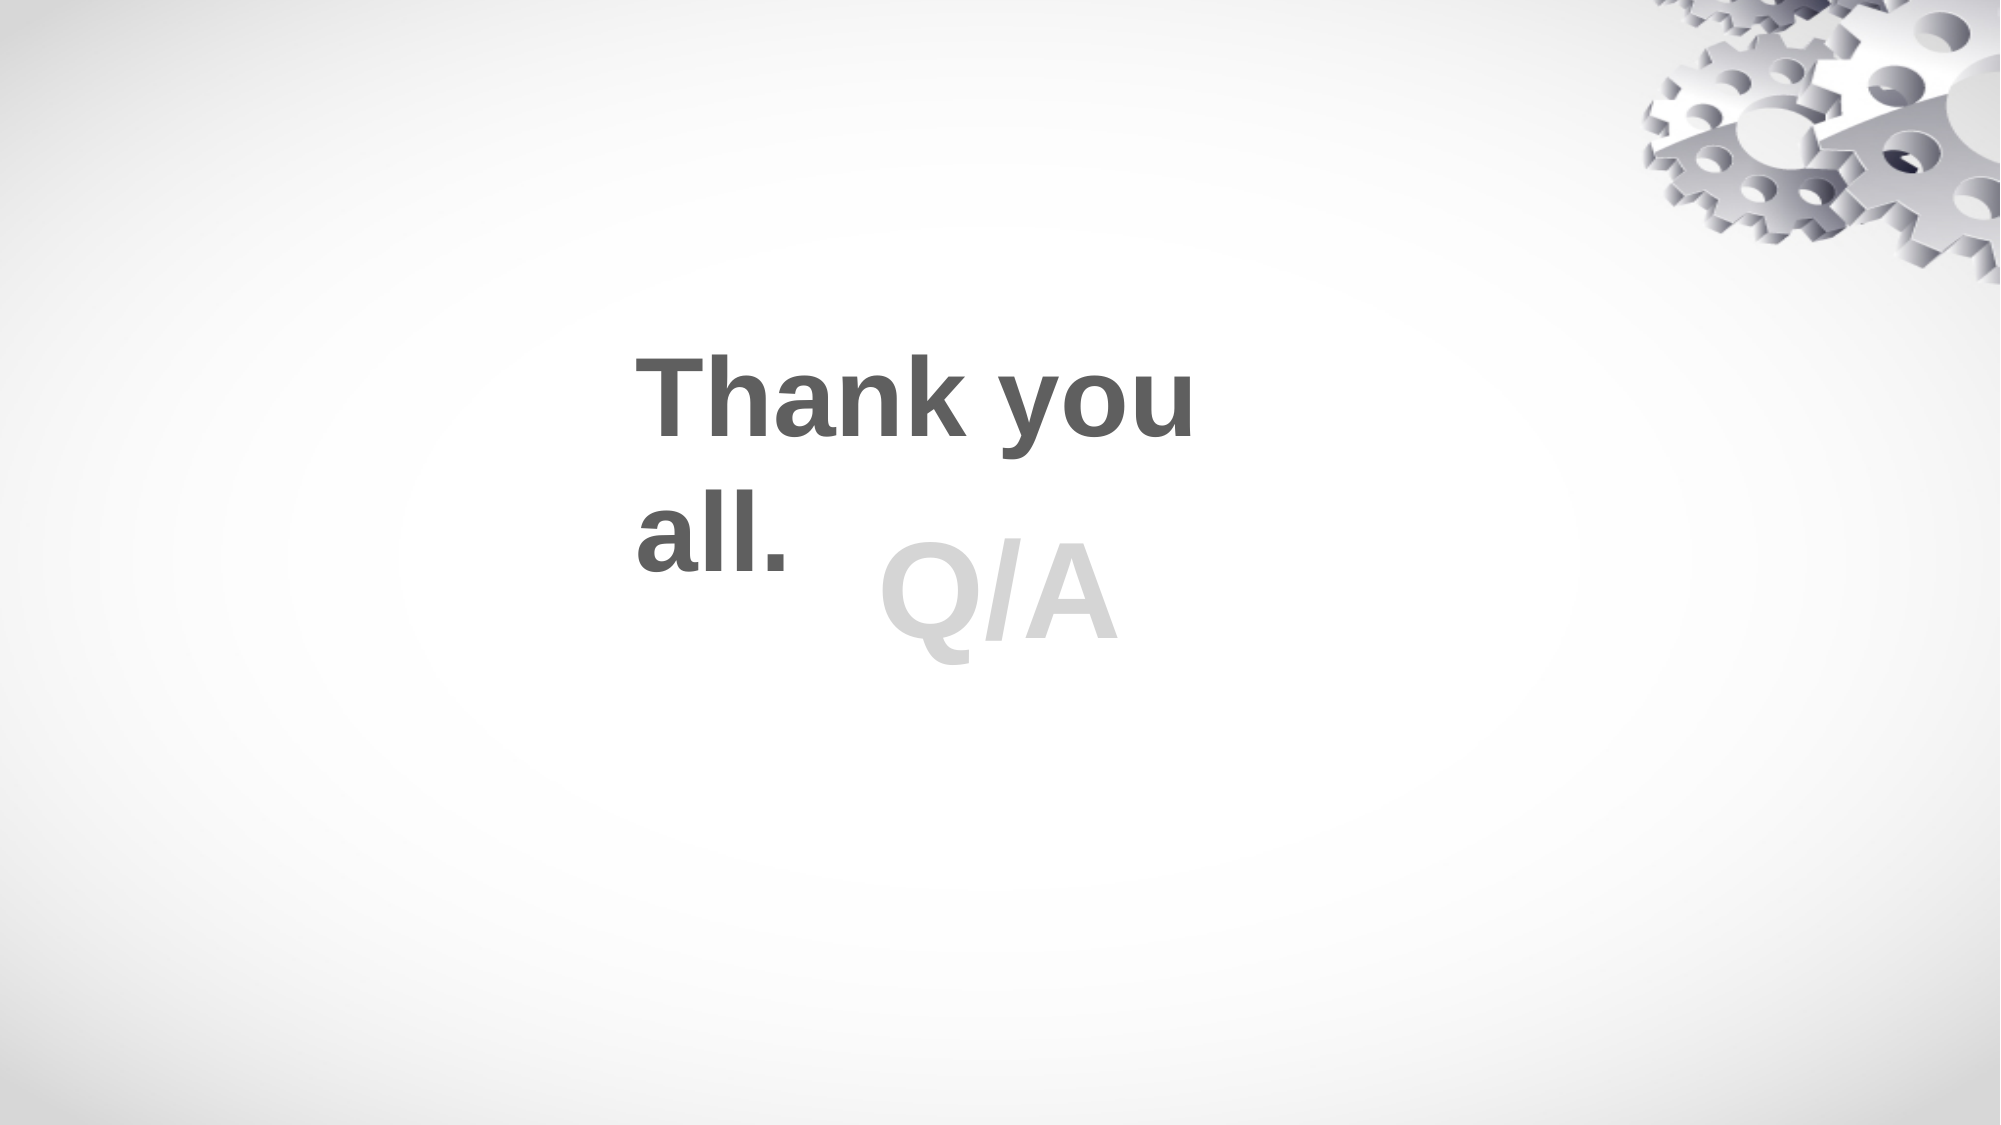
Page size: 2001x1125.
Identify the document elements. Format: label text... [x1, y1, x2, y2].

list Thank you all. [620, 316, 1379, 494]
text_box Q/A [862, 493, 1137, 674]
picture [0, 0, 2000, 1125]
